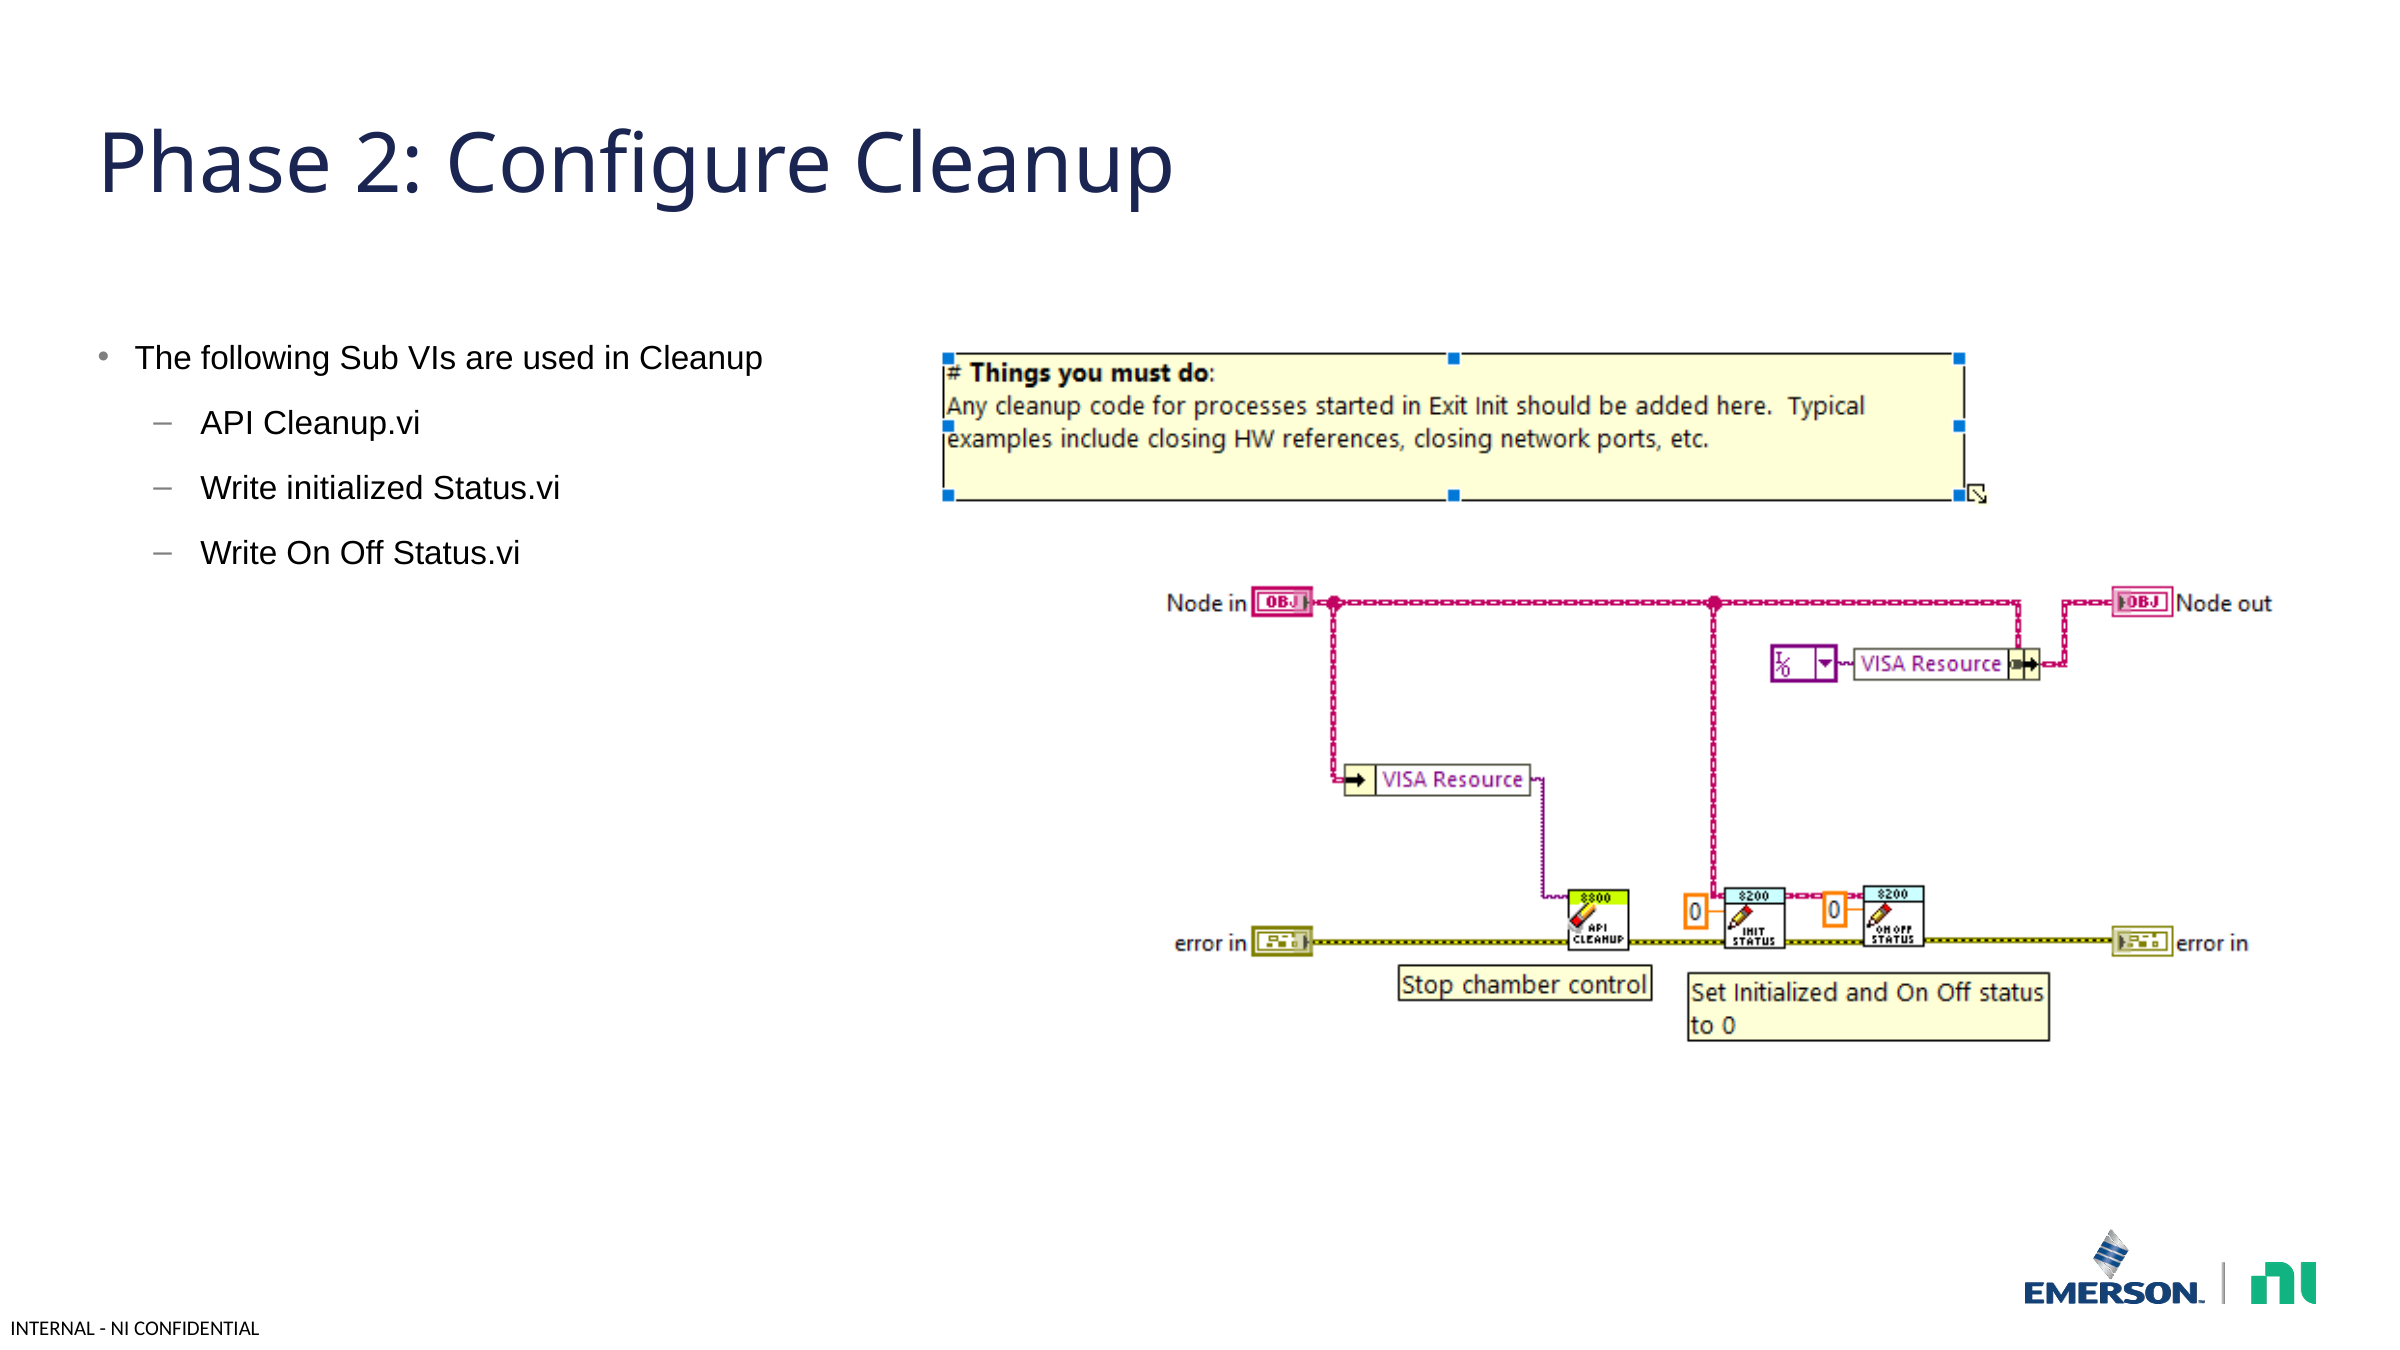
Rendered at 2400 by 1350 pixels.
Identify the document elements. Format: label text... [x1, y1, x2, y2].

title Phase 2: Configure Cleanup [82, 54, 2318, 221]
picture [2025, 1229, 2316, 1304]
picture [916, 330, 2311, 1098]
list The following Sub VIs are used in Cleanup API Cleanup.vi Write initialized Status.vi Write On Off Status.vi [82, 321, 893, 1183]
